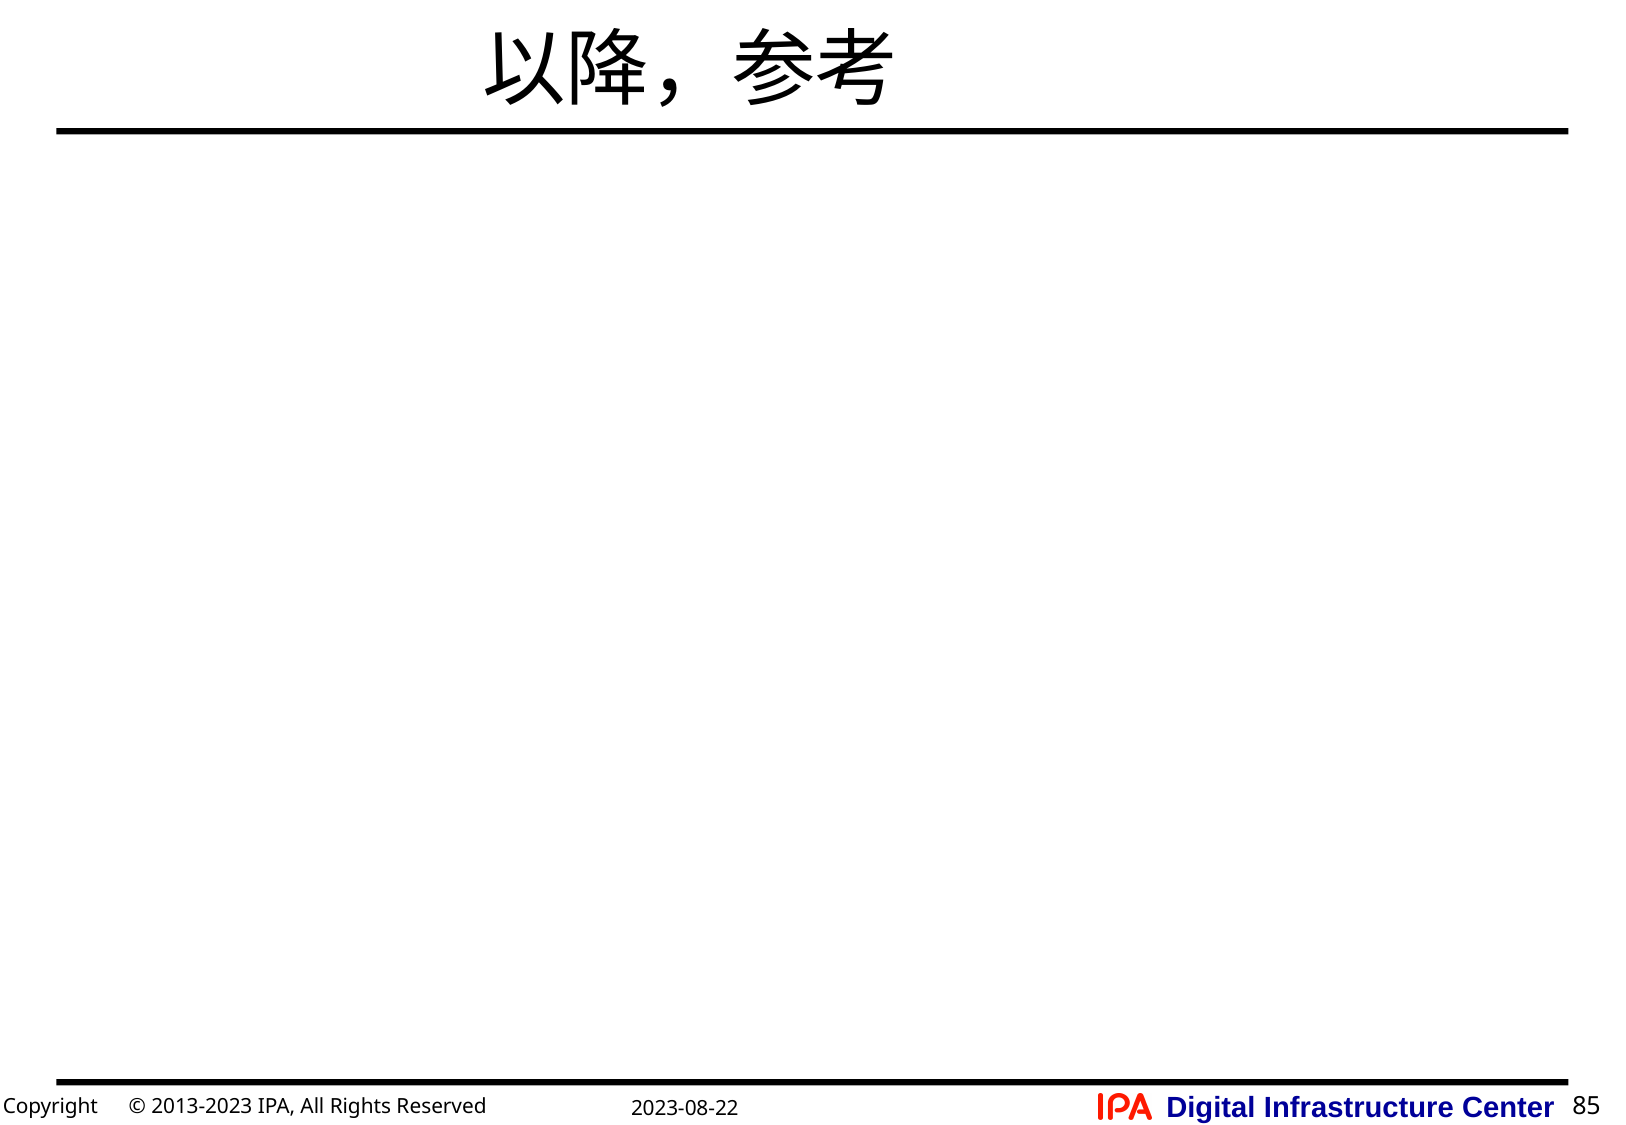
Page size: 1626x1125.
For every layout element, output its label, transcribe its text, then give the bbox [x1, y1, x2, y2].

picture [1098, 1093, 1152, 1120]
title 以降，参考 [70, 17, 1311, 113]
